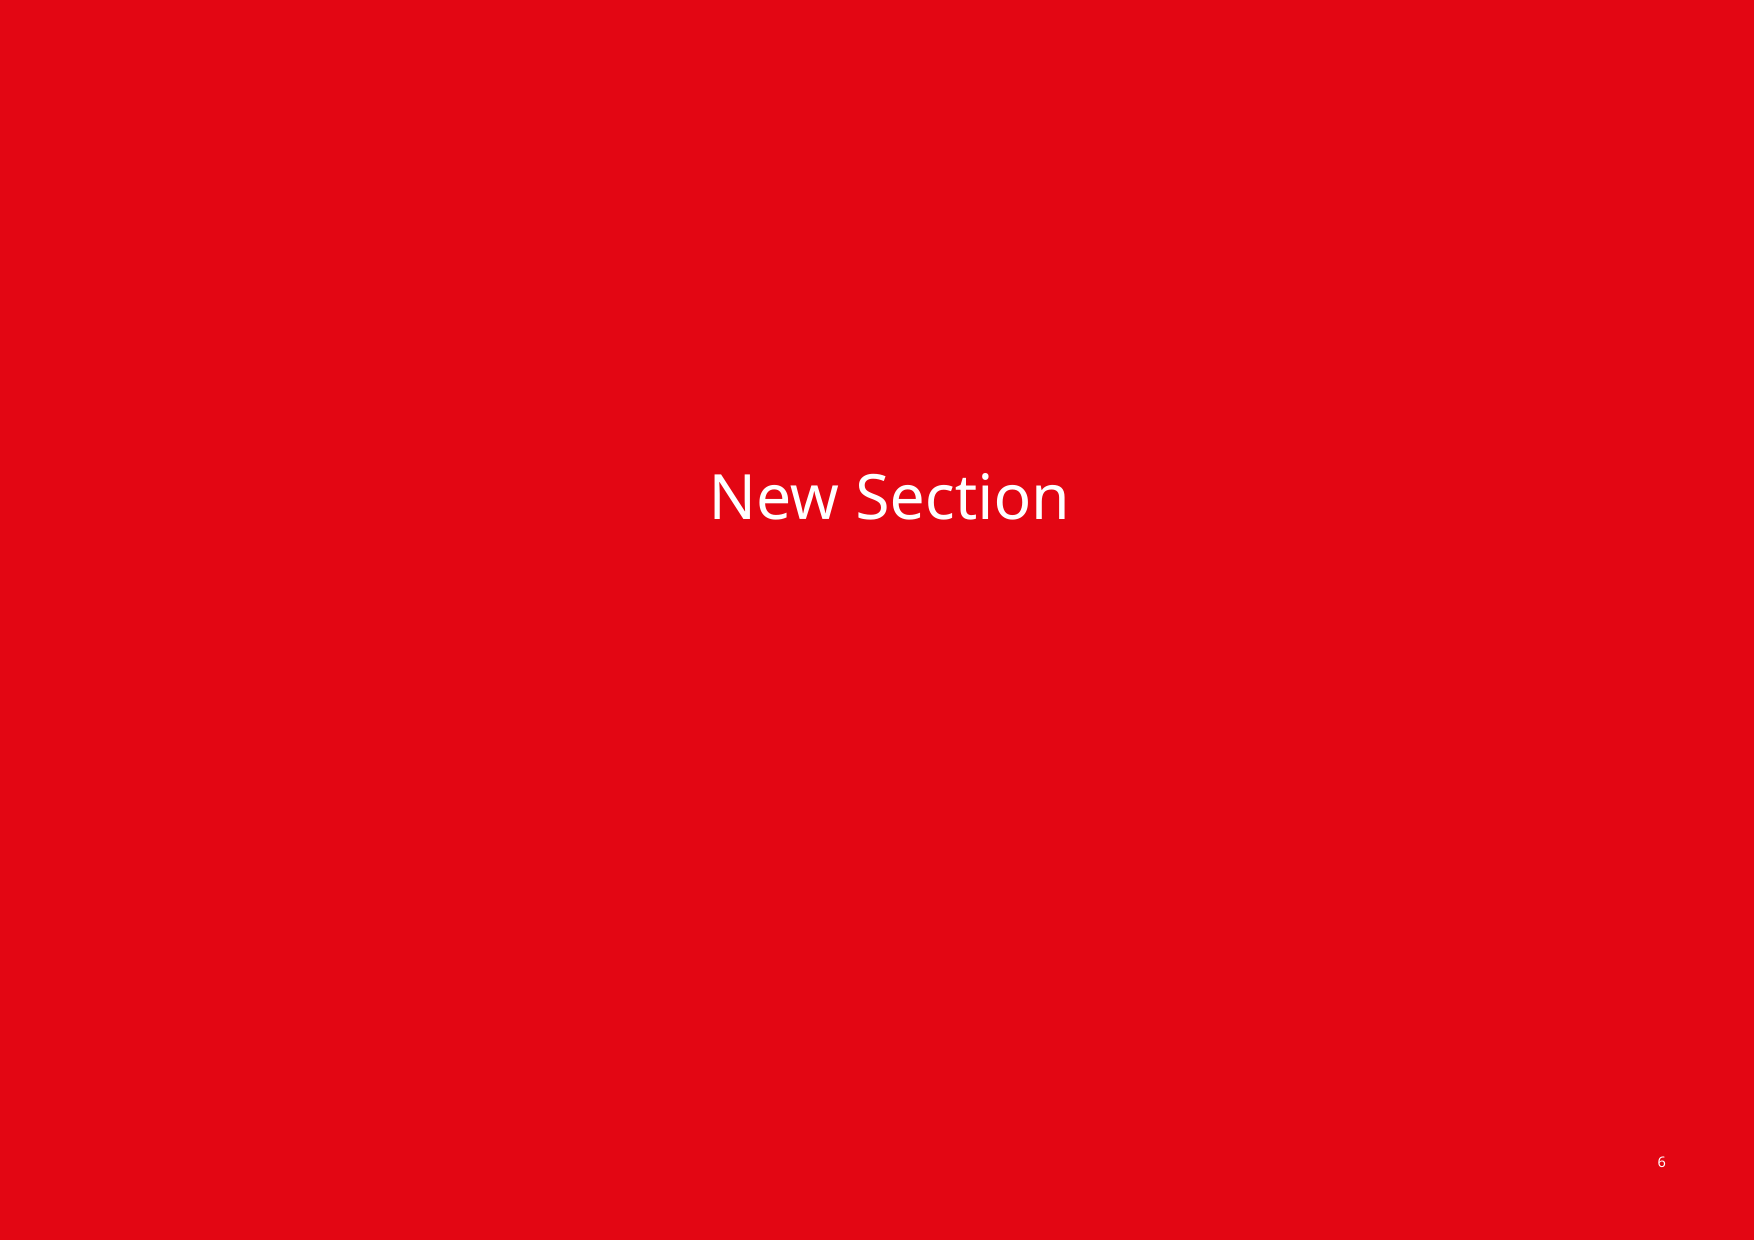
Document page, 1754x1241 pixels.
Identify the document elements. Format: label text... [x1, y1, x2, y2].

text_box New Section [514, 457, 1265, 533]
slide_number 6 [1534, 1146, 1667, 1180]
